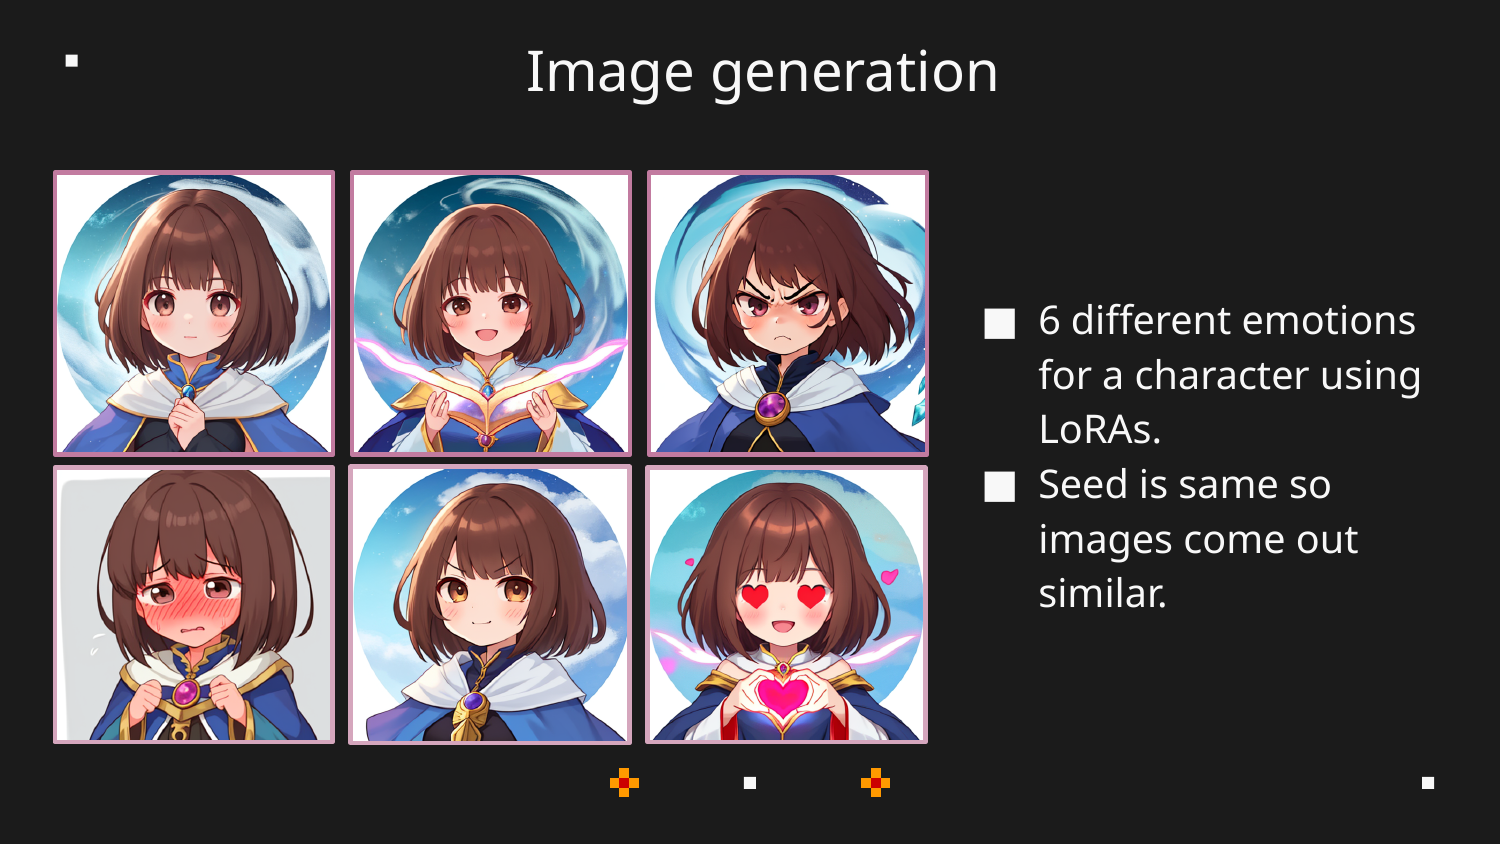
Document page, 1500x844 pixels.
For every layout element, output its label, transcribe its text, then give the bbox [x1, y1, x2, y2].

title Image generation [63, 20, 1462, 115]
picture [352, 468, 628, 741]
picture [56, 469, 331, 740]
picture [650, 174, 925, 453]
picture [353, 174, 628, 453]
text_box 6 different emotions for a character using LoRAs. Seed is same so images come out similar. [948, 273, 1470, 631]
picture [649, 469, 924, 740]
picture [56, 174, 331, 453]
